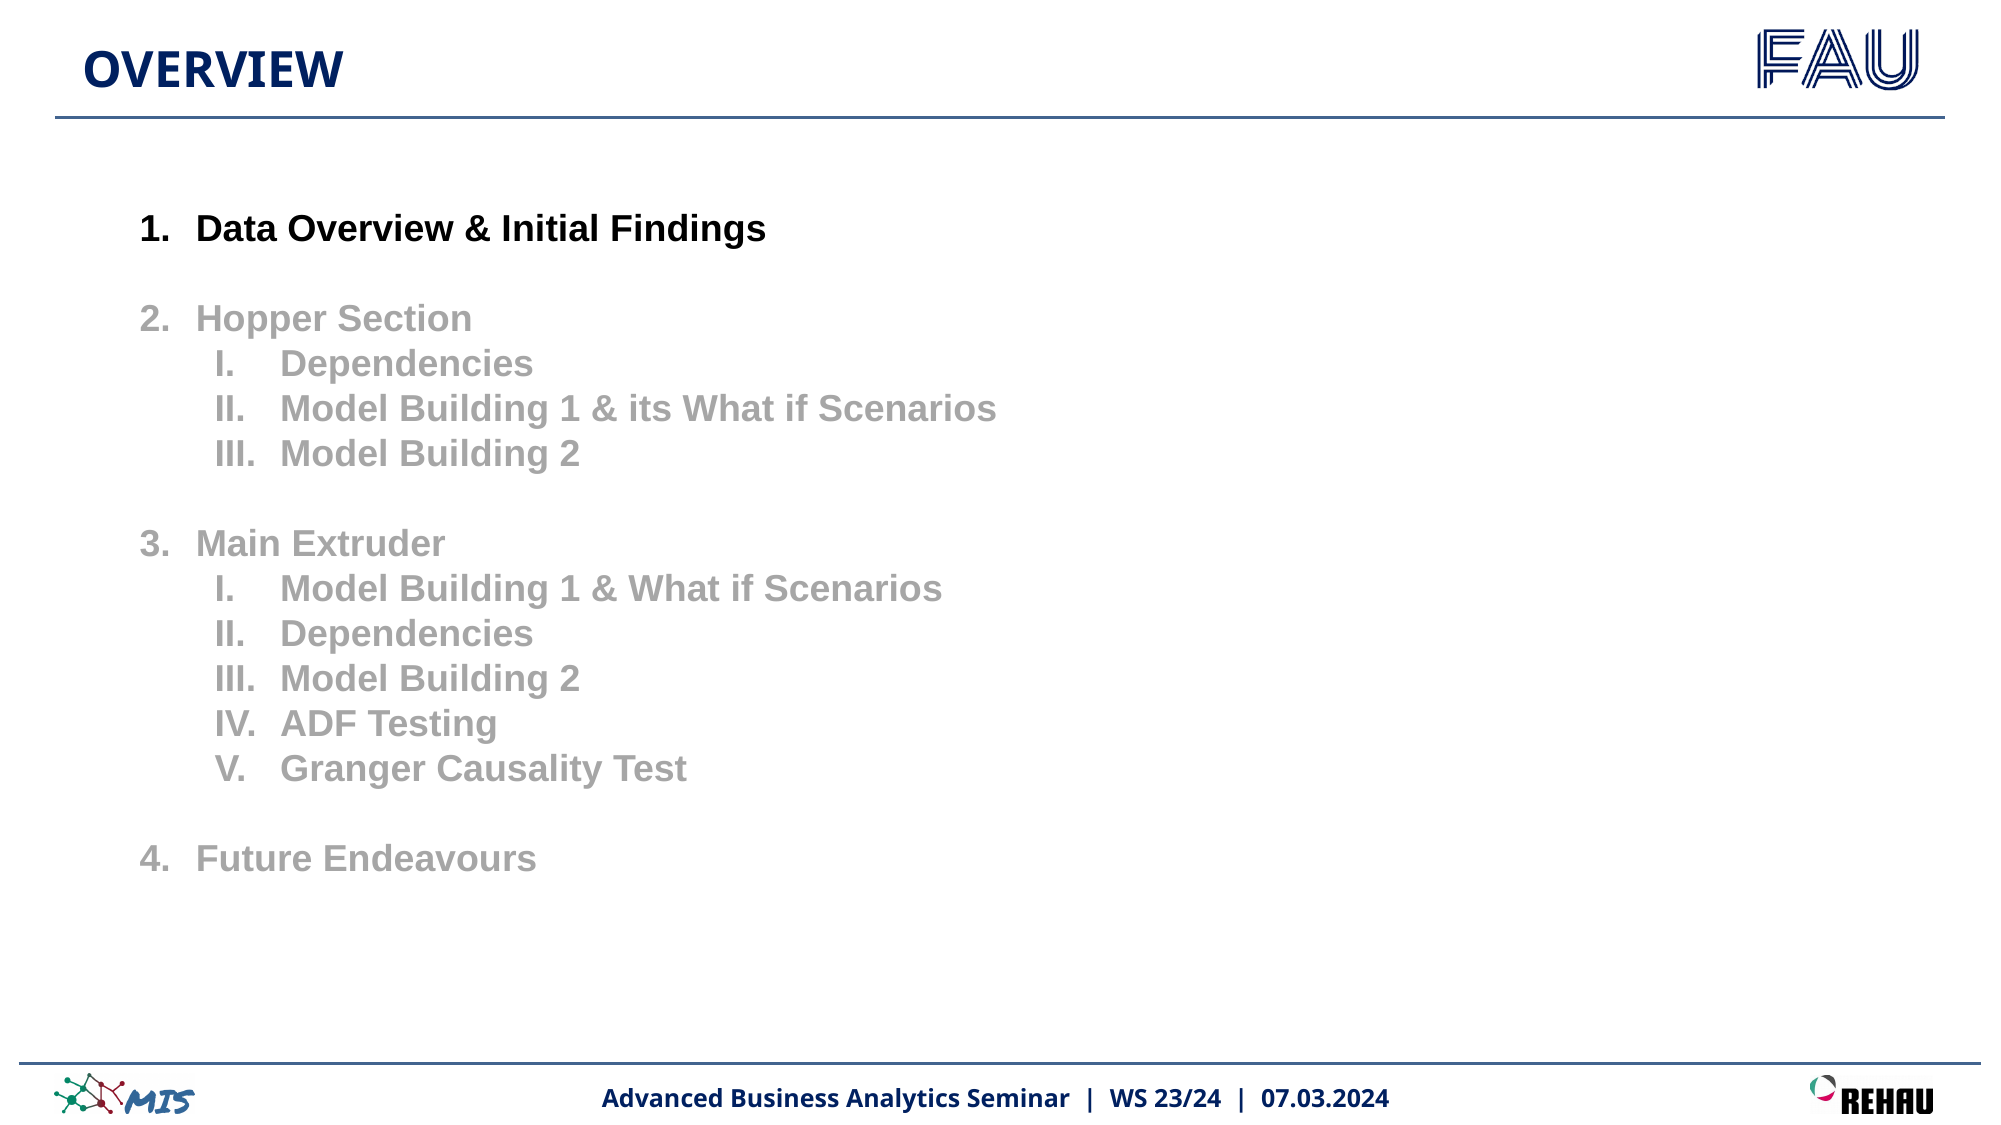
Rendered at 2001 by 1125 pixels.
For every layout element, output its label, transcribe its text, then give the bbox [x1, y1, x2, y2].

picture [1810, 1075, 1933, 1114]
text_box OVERVIEW [67, 36, 412, 107]
text_box Advanced Business Analytics Seminar | WS 23/24 | 07.03.2024 [587, 1075, 1436, 1120]
picture [1744, 10, 1933, 105]
text_box Data Overview & Initial Findings Hopper Section Dependencies Model Building 1 & its What if Scenarios Model Building 2 Main Extruder Model Building 1 & What if Scenarios Dependencies Model Building 2 ADF Testing Granger Causality Test Future Endeavours [124, 196, 1159, 977]
picture [54, 1073, 195, 1114]
